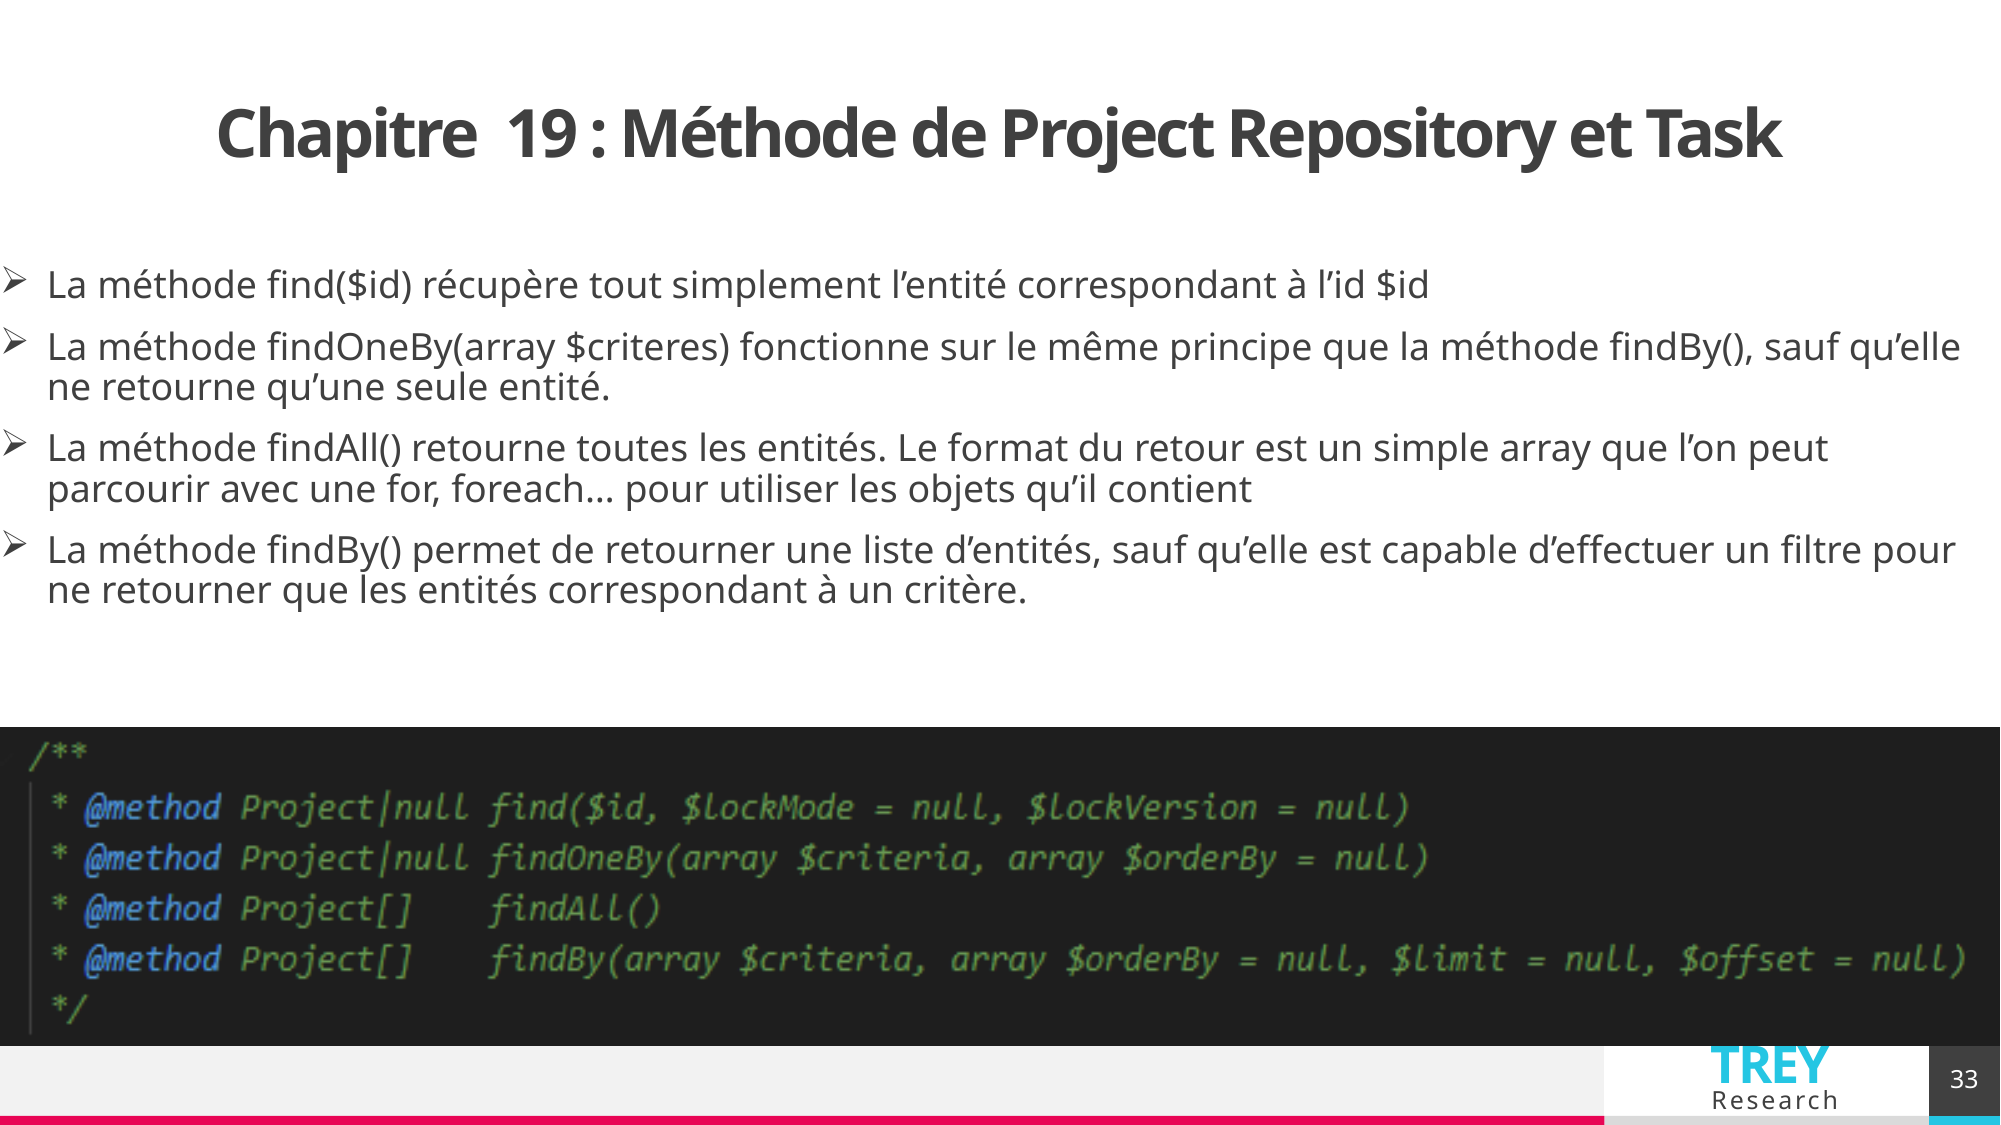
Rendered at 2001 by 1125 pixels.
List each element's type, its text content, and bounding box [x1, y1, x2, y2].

picture [0, 727, 2000, 1046]
slide_number 33 [1929, 1046, 2000, 1116]
list La méthode find($id) récupère tout simplement l’entité correspondant à l’id $id La méthode findOneBy(array $criteres) fonctionne sur le même principe que la méthode findBy(), sauf qu’elle ne retourne qu’une seule entité. La méthode findAll() retourne toutes les entités. Le format du retour est un simple array que l’on peut parcourir avec une for, foreach… pour utiliser les objets qu’il contient La méthode findBy() permet de retourner une liste d’entités, sauf qu’elle est capable d’effectuer un filtre pour ne retourner que les entités correspondant à un critère. [0, 266, 2000, 624]
title Chapitre 19 : Méthode de Project Repository et Task [0, 27, 2000, 244]
